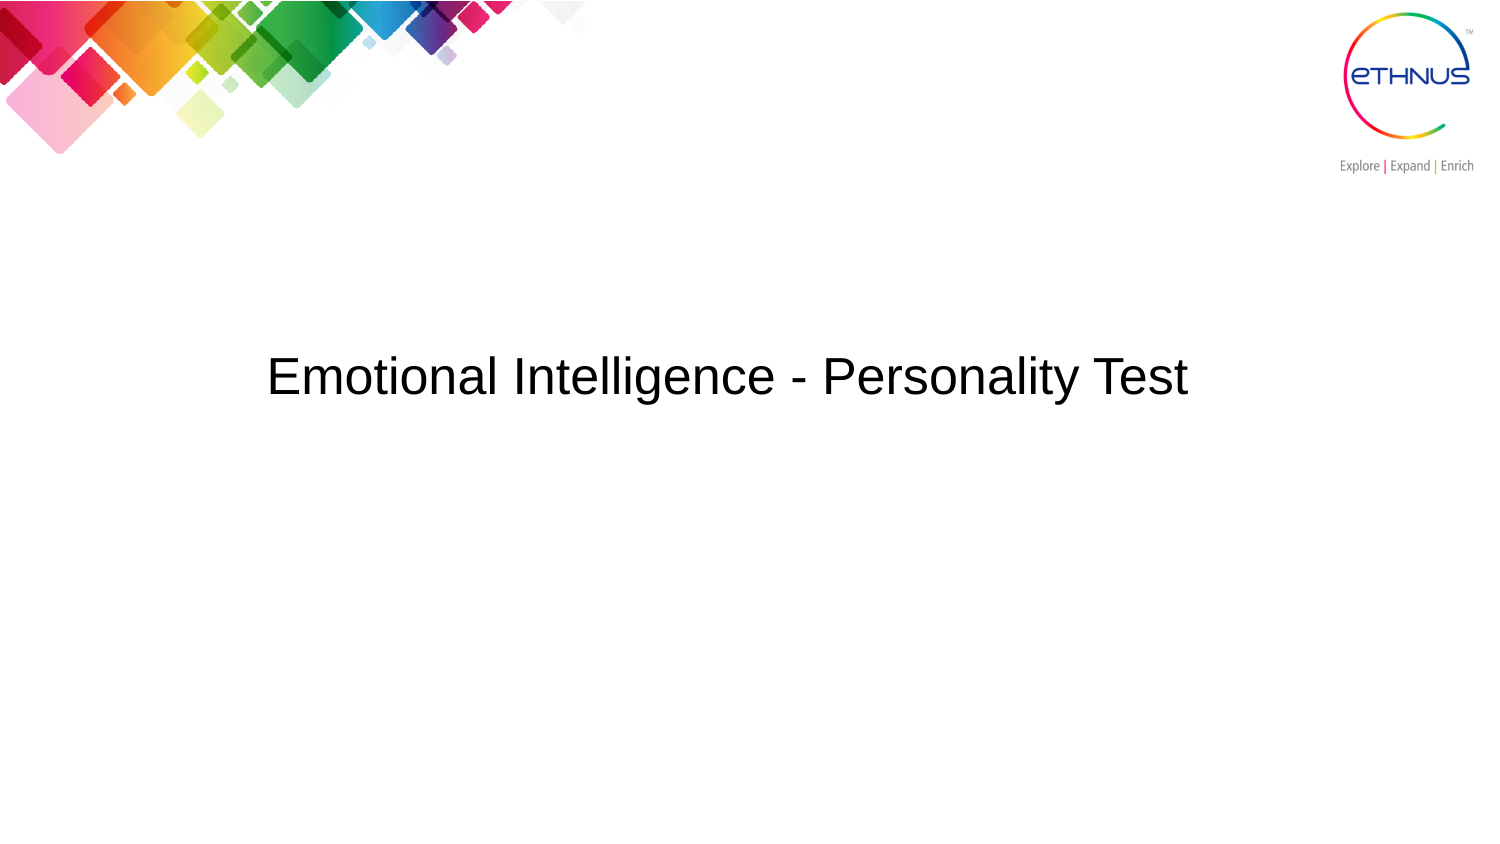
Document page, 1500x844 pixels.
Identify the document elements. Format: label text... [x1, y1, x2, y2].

text_box Emotional Intelligence - Personality Test [180, 327, 1275, 420]
picture [0, 1, 585, 154]
picture [1327, 0, 1500, 182]
